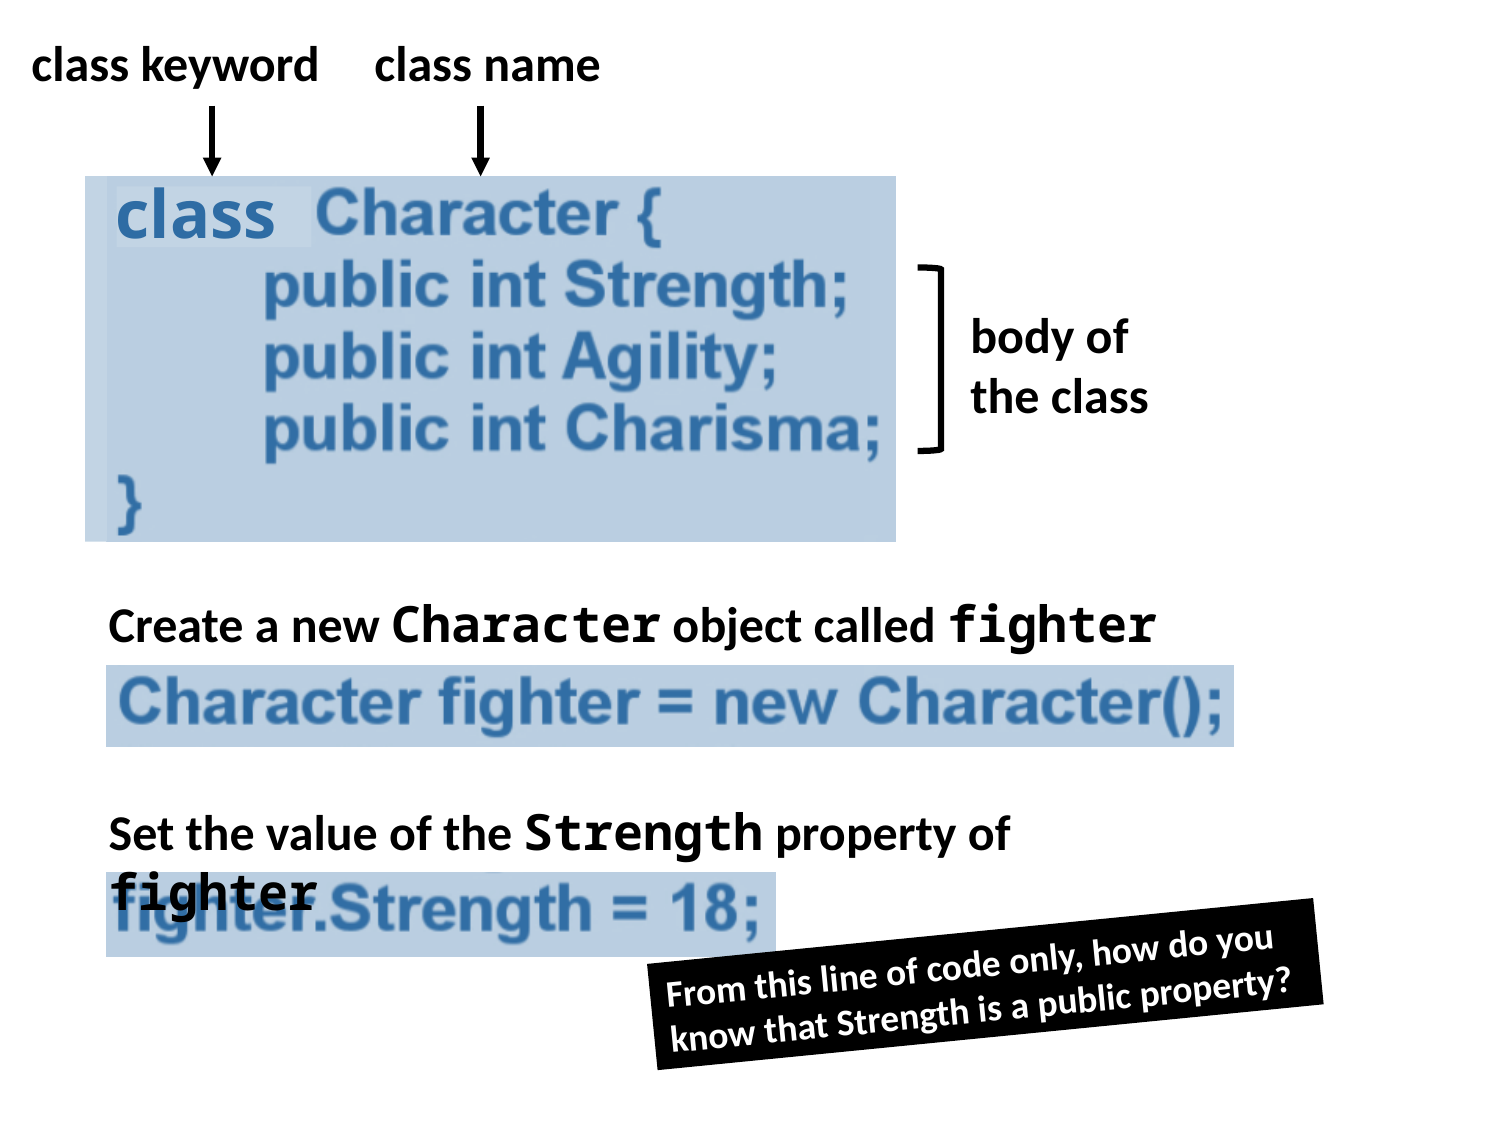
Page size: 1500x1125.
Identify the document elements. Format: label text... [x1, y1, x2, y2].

text_box [84, 177, 108, 543]
text_box From this line of code only, how do you know that Strength is a public property? [647, 898, 1324, 1071]
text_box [917, 267, 1189, 451]
picture [106, 176, 896, 542]
text_box class [100, 177, 106, 260]
picture [106, 872, 776, 958]
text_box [358, 24, 618, 177]
text_box Set the value of the Strength property of fighter [93, 792, 1234, 928]
picture [106, 665, 1234, 747]
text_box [15, 24, 337, 177]
text_box Create a new Character object called fighter [93, 585, 1203, 660]
